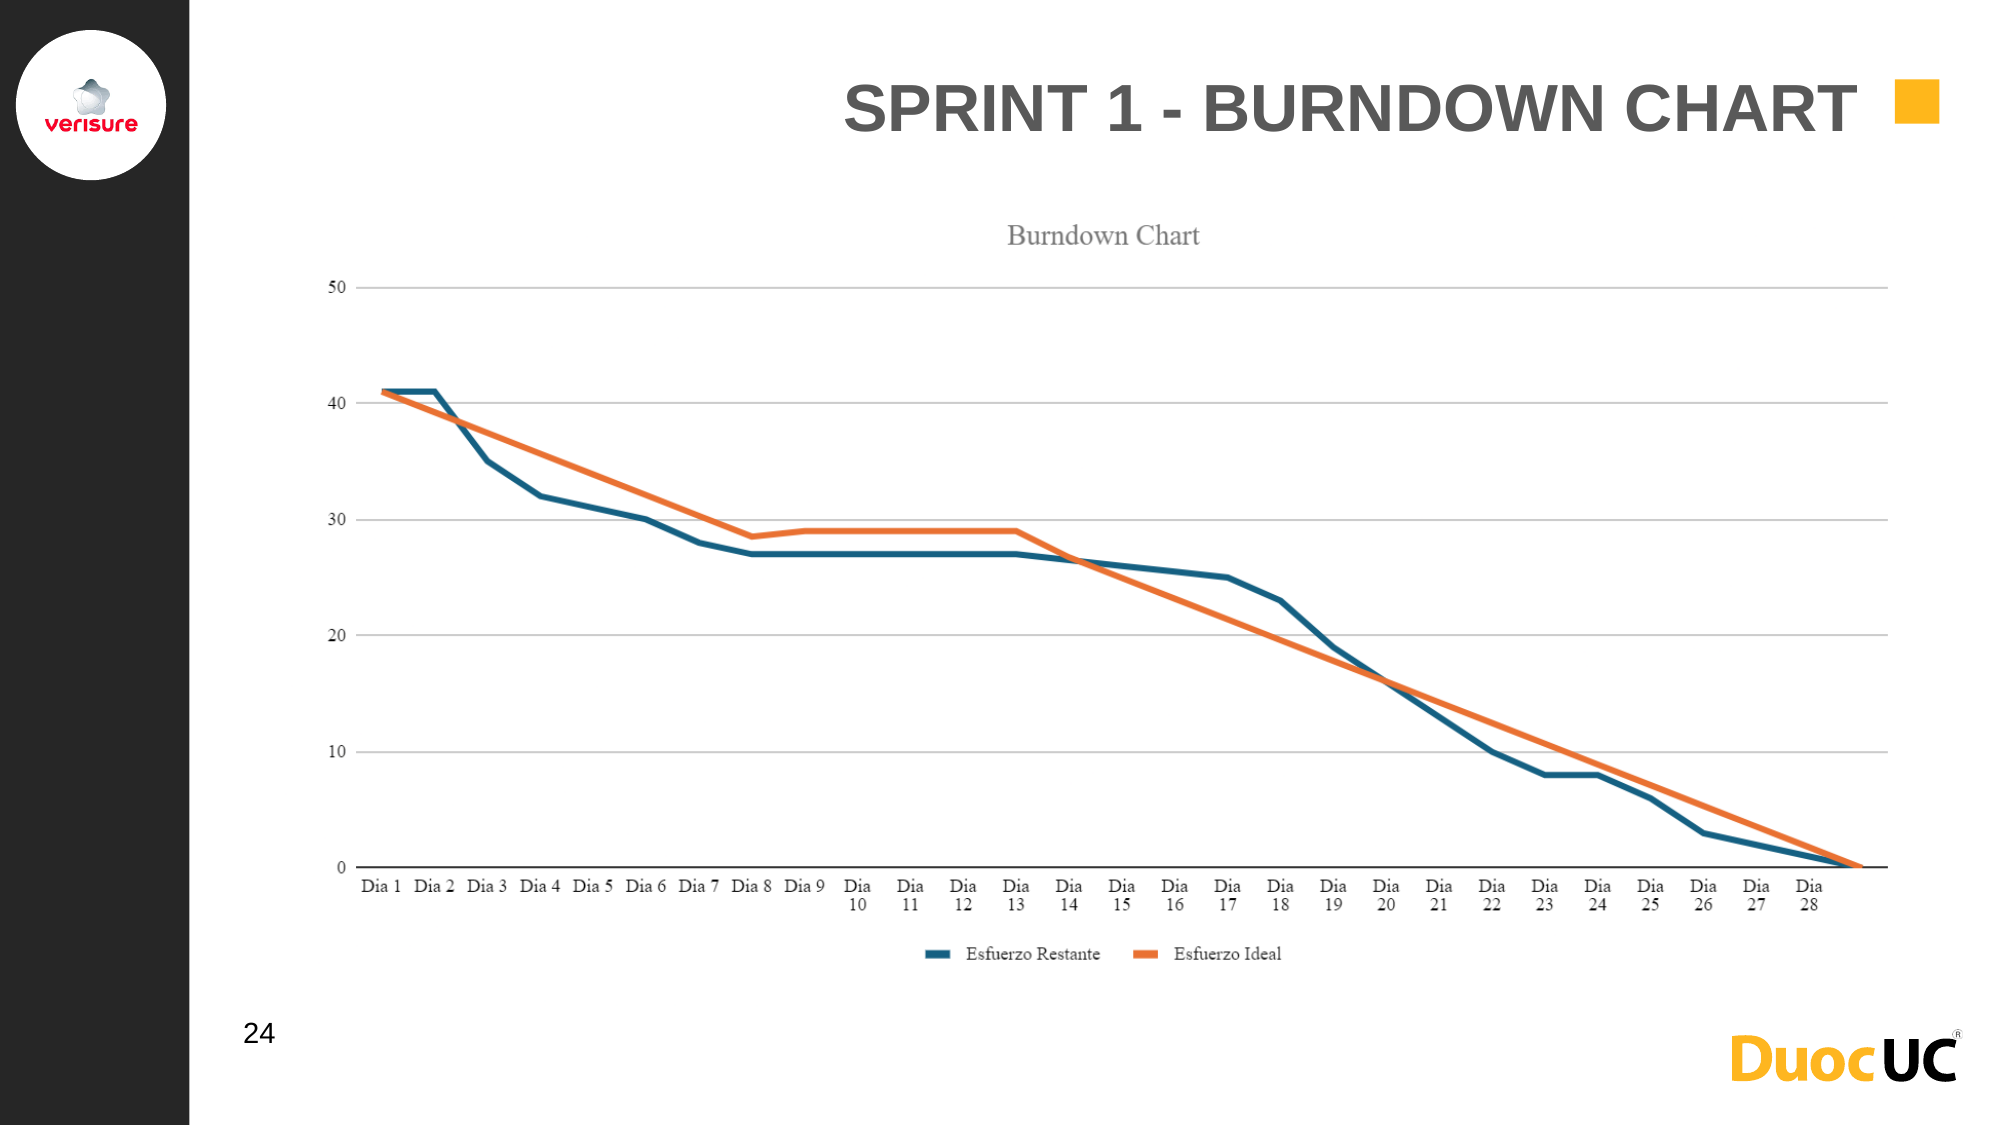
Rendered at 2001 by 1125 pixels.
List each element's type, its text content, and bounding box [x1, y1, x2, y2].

picture [15, 29, 167, 181]
list SPRINT 1 - BURNDOWN CHART [208, 66, 1875, 144]
text_box 24 [228, 1006, 299, 1057]
picture [276, 179, 1930, 1008]
picture [1952, 1029, 1963, 1039]
